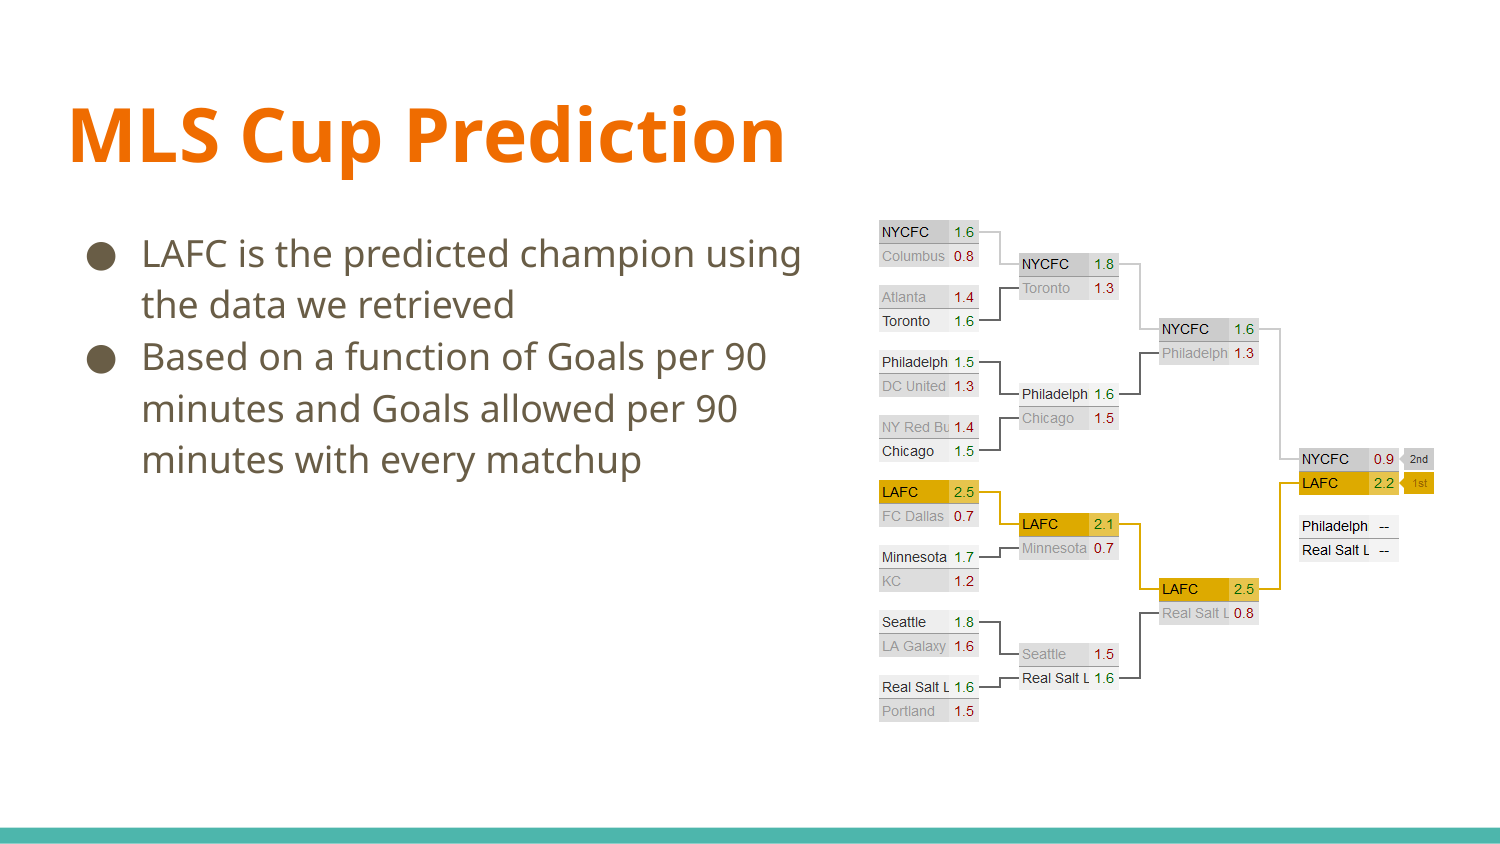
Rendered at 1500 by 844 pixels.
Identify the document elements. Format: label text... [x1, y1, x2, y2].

list LAFC is the predicted champion using the data we retrieved Based on a function of Goals per 90 minutes and Goals allowed per 90 minutes with every matchup [51, 207, 867, 750]
title MLS Cup Prediction [51, 72, 1449, 189]
picture [868, 207, 1450, 750]
